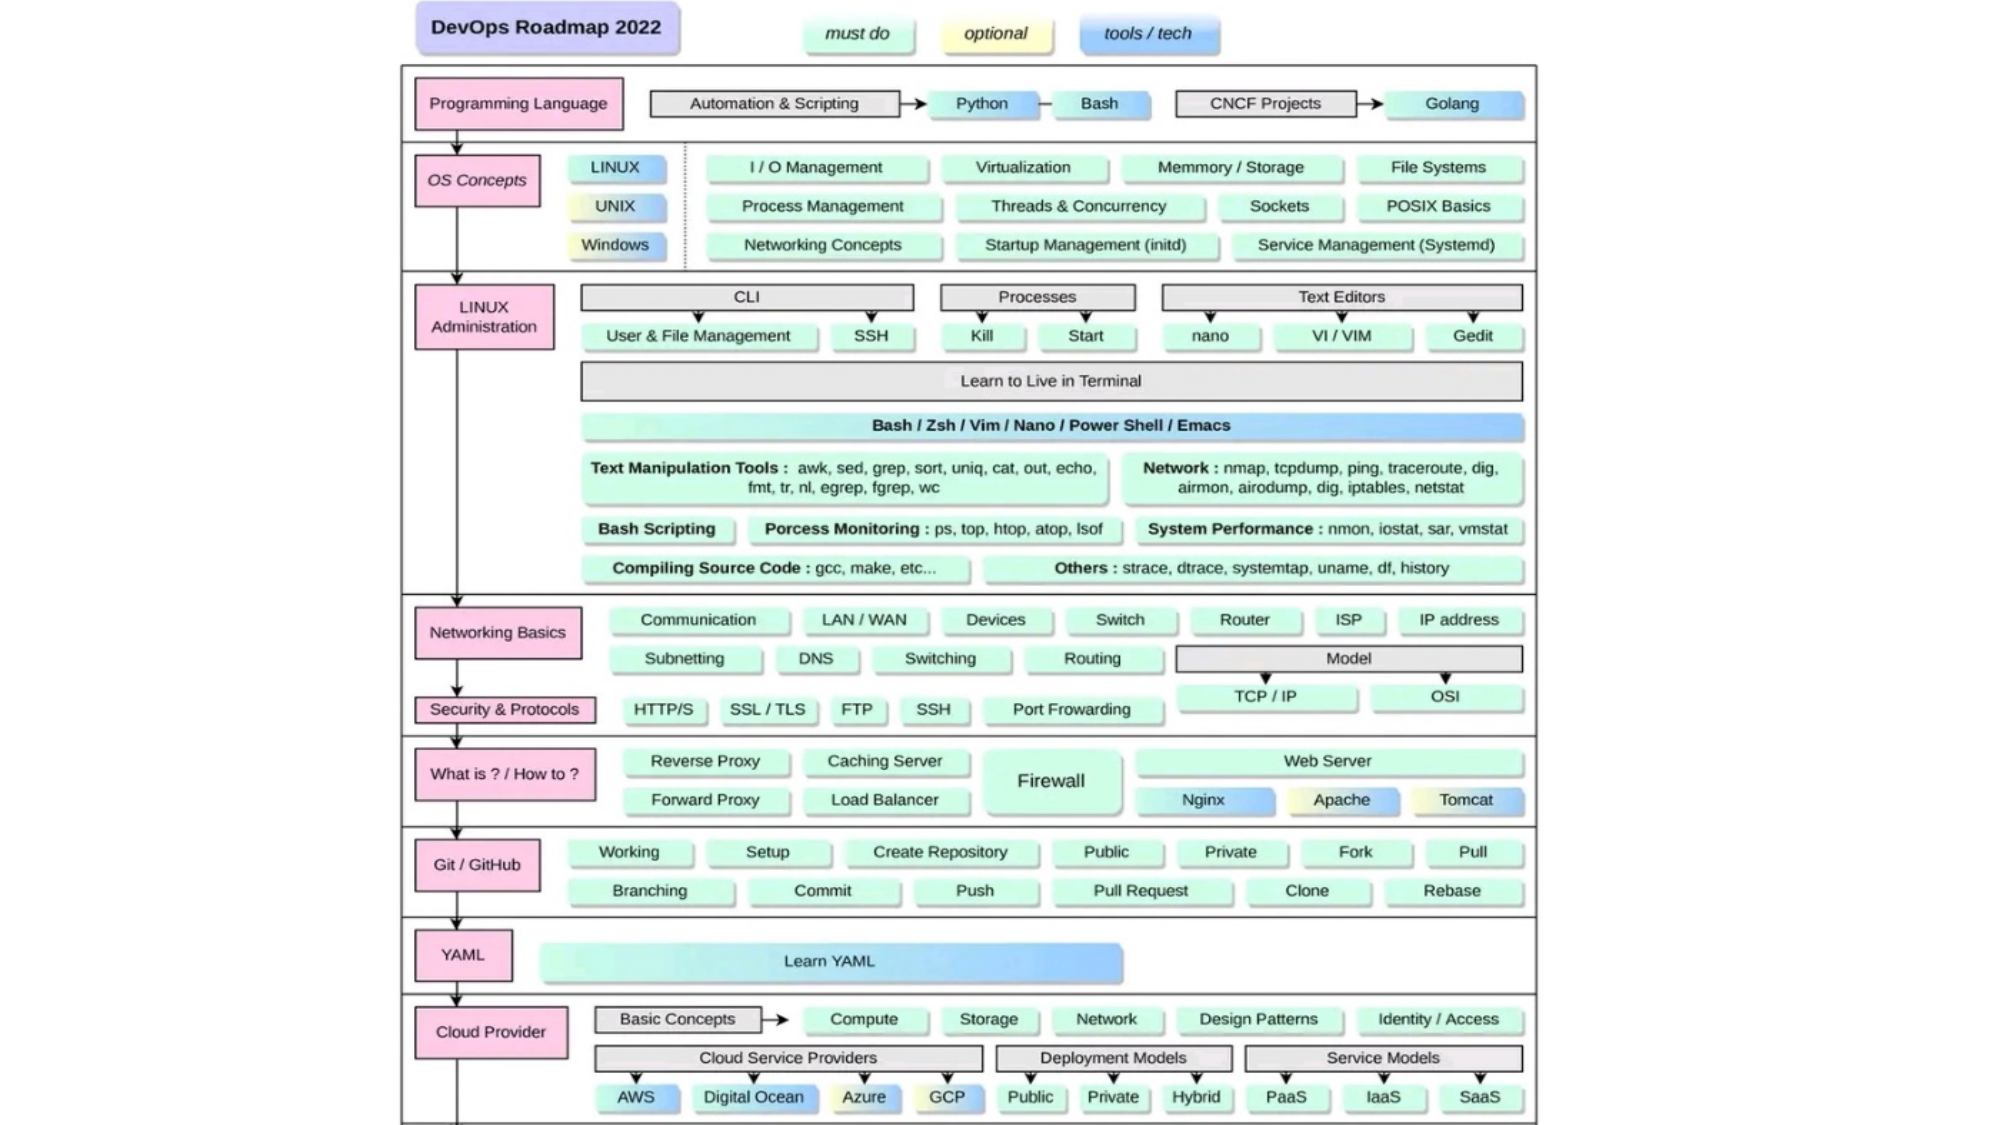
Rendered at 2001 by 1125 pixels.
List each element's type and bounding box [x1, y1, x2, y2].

picture [386, 0, 1552, 1125]
